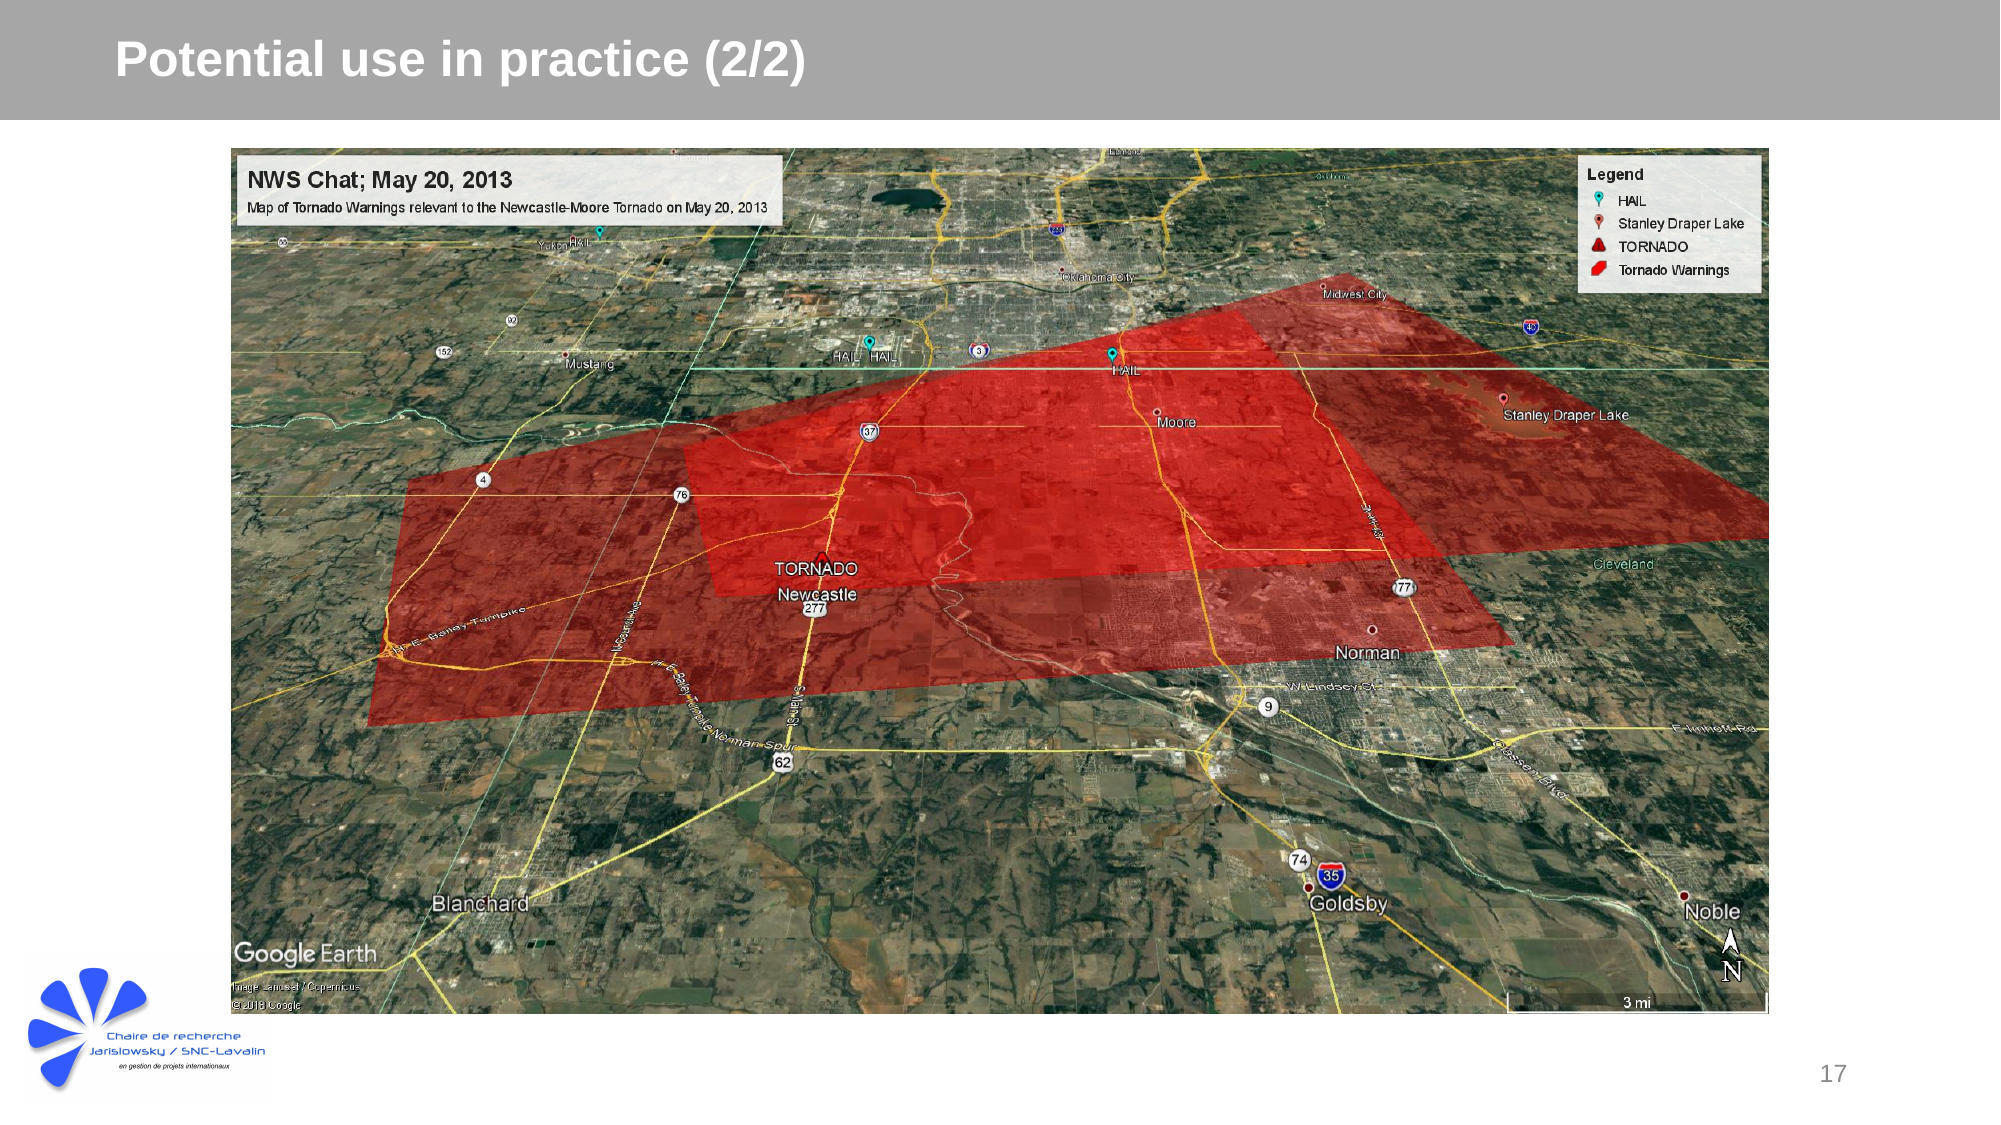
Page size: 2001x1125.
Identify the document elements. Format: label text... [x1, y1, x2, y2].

picture [23, 952, 274, 1103]
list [231, 148, 1769, 1014]
slide_number 17 [1412, 1042, 1863, 1103]
title Potential use in practice (2/2) [99, 0, 1900, 120]
